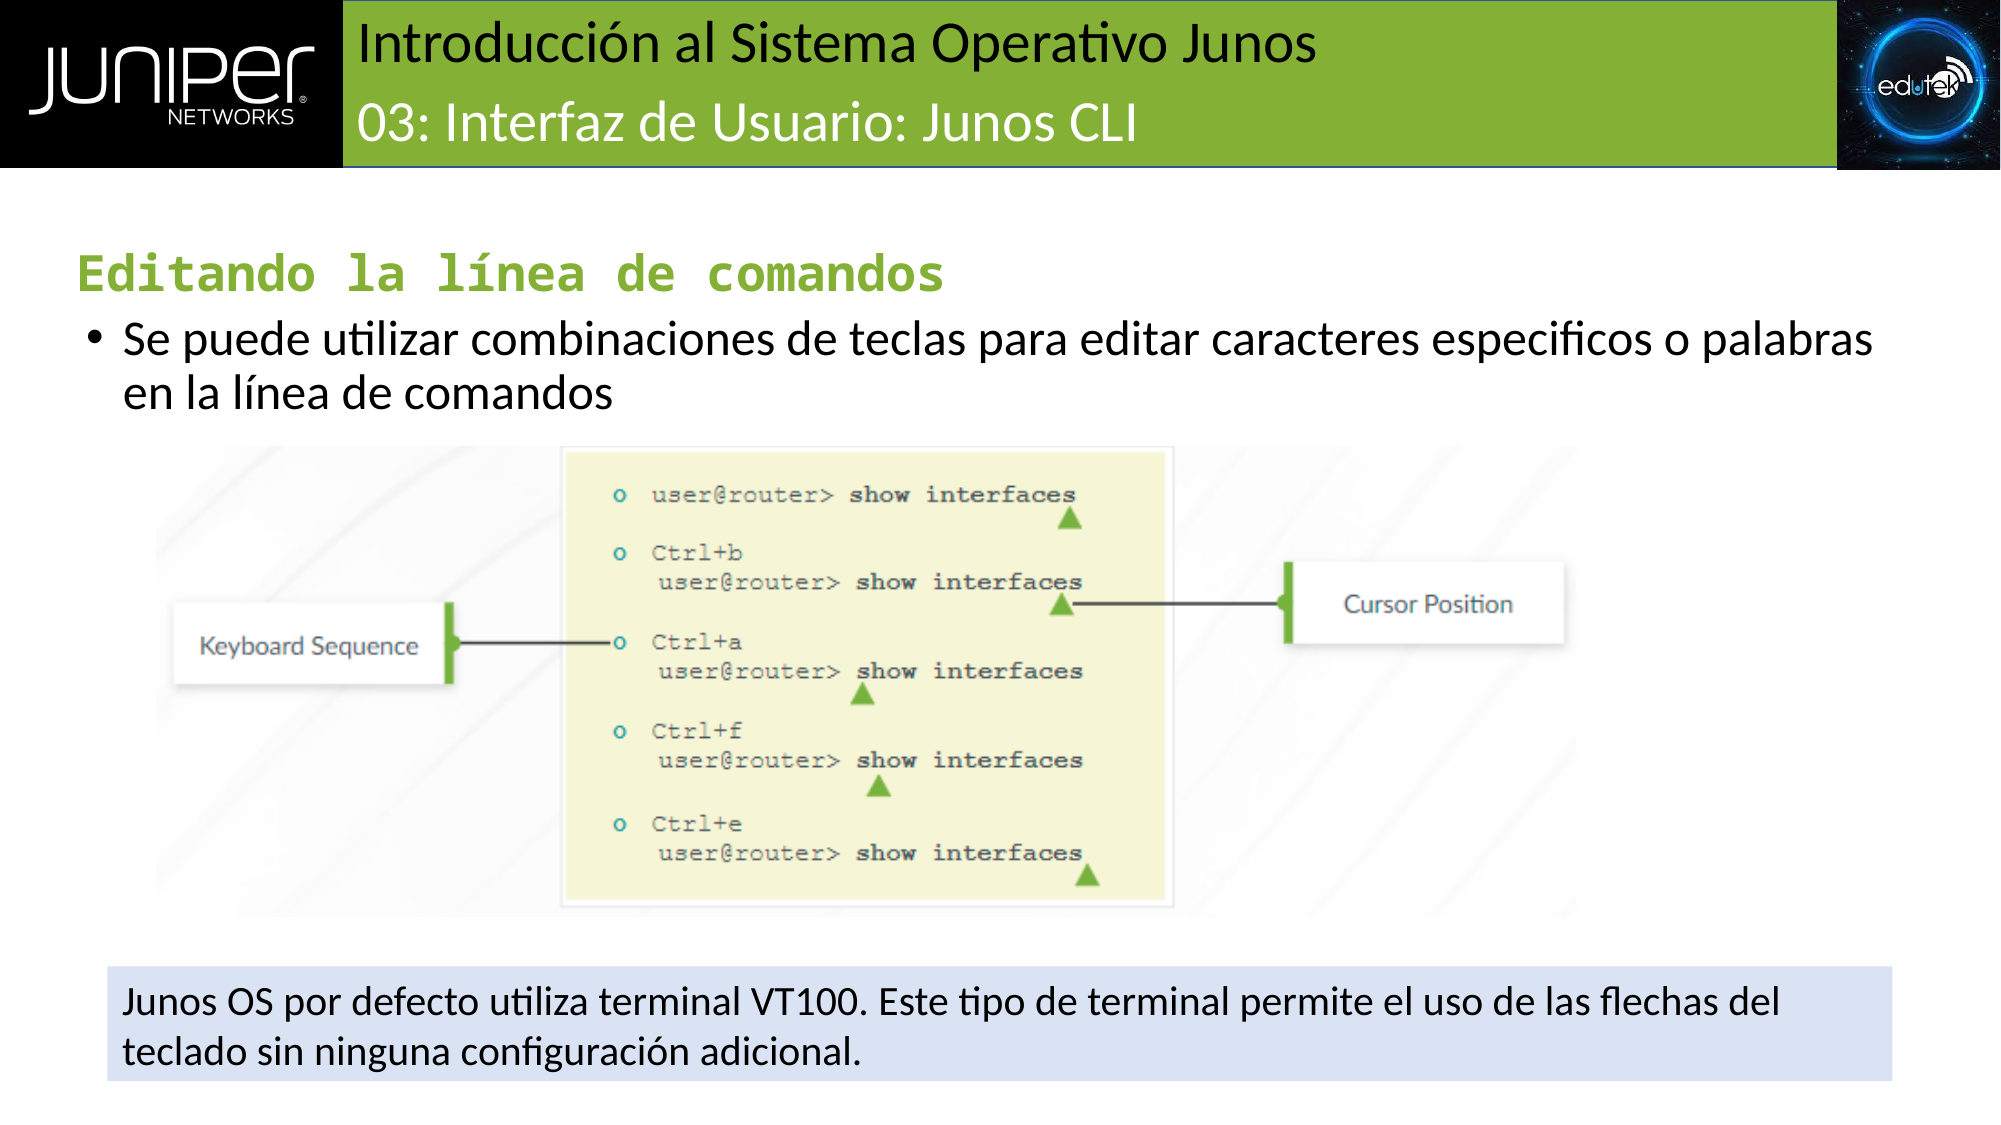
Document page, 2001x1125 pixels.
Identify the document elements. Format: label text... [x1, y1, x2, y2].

title Introducción al Sistema Operativo Junos [342, 3, 2000, 84]
picture [0, 0, 343, 168]
list Editando la línea de comandos Se puede utilizar combinaciones de teclas para editar caracteres especificos o palabras en la línea de comandos [61, 240, 1923, 1042]
picture [156, 446, 1577, 918]
picture [1837, 0, 2001, 170]
text_box Junos OS por defecto utiliza terminal VT100. Este tipo de terminal permite el uso de las flechas del teclado sin ninguna configuración adicional. [107, 966, 1893, 1082]
list 03: Interfaz de Usuario: Junos CLI [342, 83, 1606, 168]
